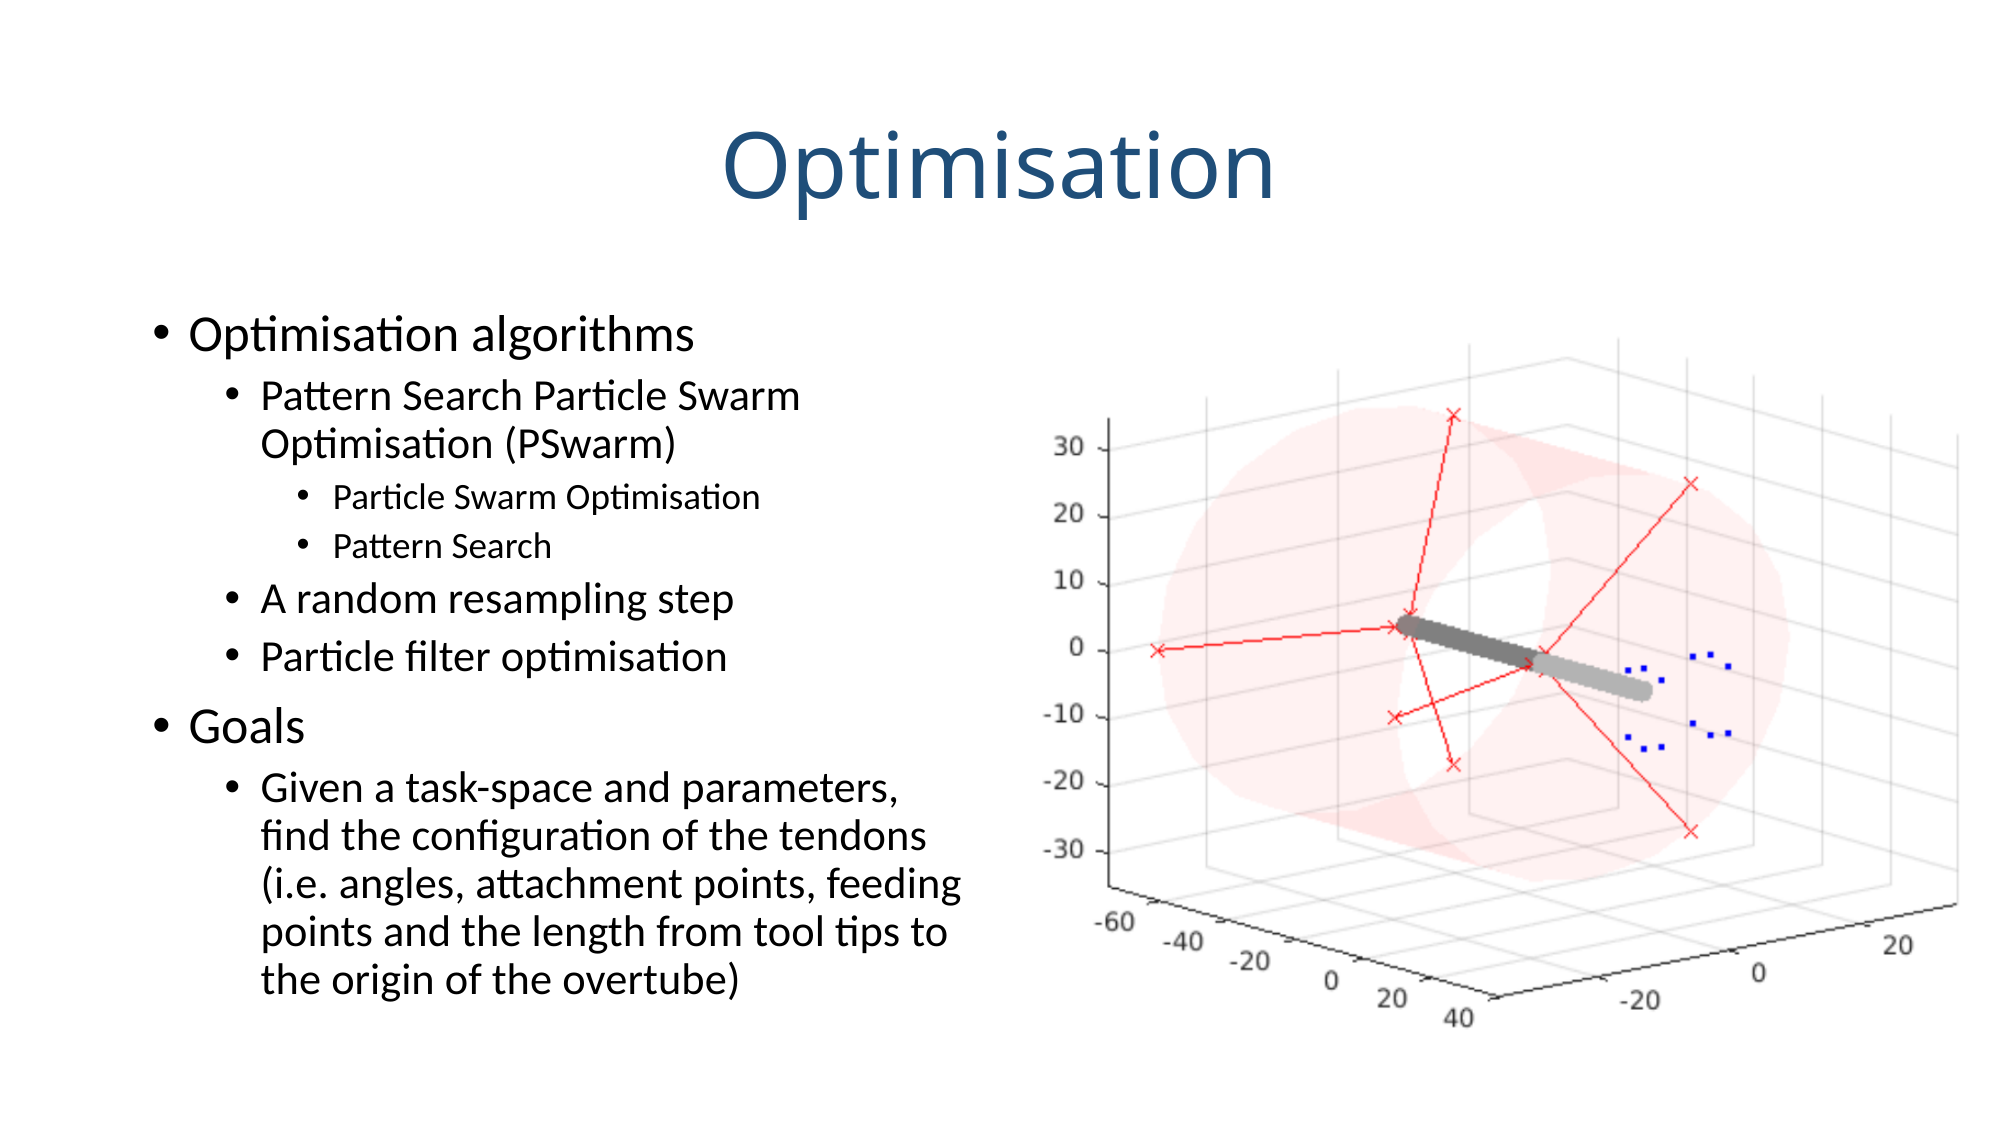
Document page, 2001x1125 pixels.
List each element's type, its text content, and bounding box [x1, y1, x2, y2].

picture [1004, 299, 2000, 1044]
title Optimisation [137, 59, 1863, 278]
list Optimisation algorithms Pattern Search Particle Swarm Optimisation (PSwarm) Particle Swarm Optimisation Pattern Search A random resampling step Particle filter optimisation Goals Given a task-space and parameters, find the configuration of the tendons (i.e. angles, attachment points, feeding points and the length from tool tips to the origin of the overtube) [137, 299, 988, 1014]
